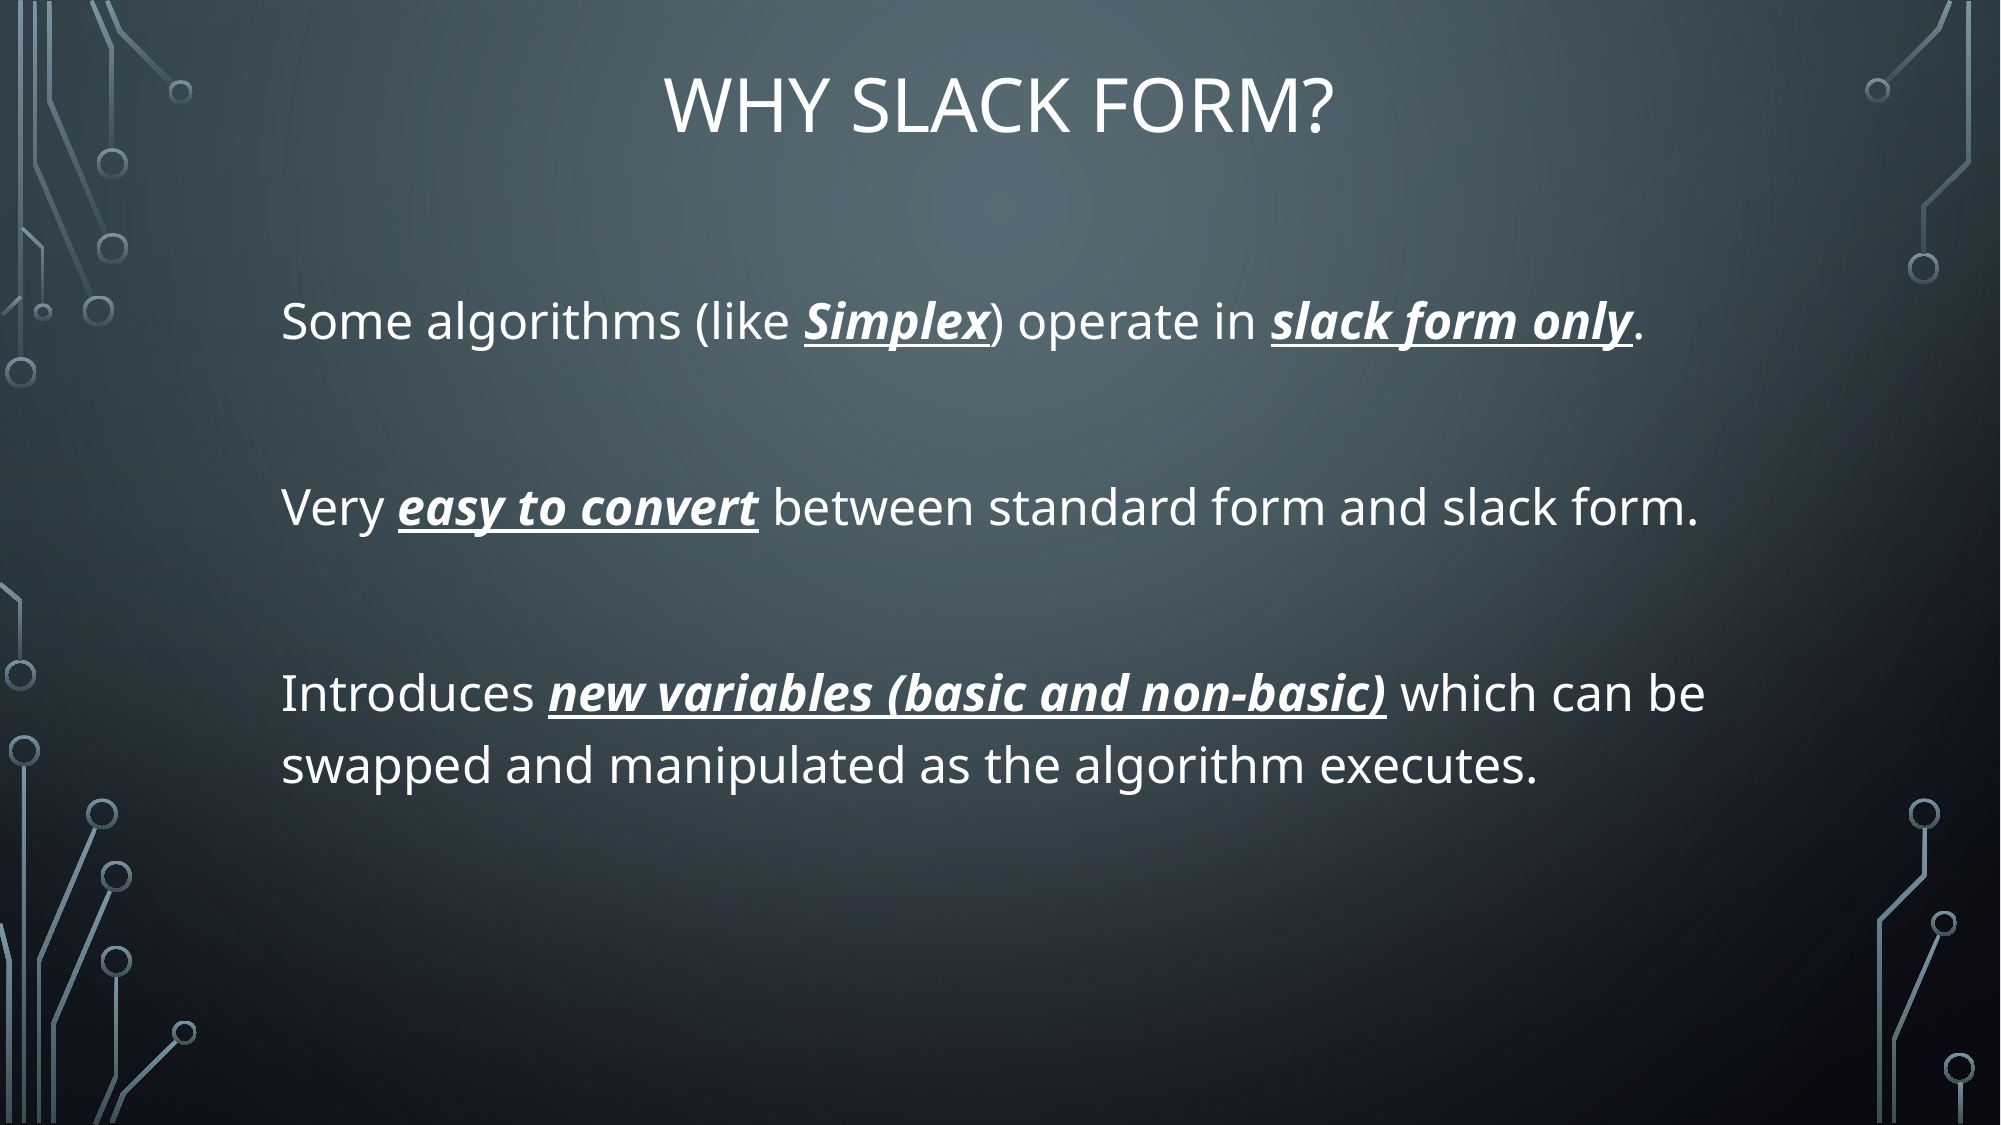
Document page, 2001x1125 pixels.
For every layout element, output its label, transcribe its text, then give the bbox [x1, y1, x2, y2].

list Some algorithms (like Simplex) operate in slack form only. Very easy to convert between standard form and slack form. Introduces new variables (basic and non-basic) which can be swapped and manipulated as the algorithm executes. [266, 270, 1813, 1073]
title Why Slack Form? [187, 37, 1813, 179]
